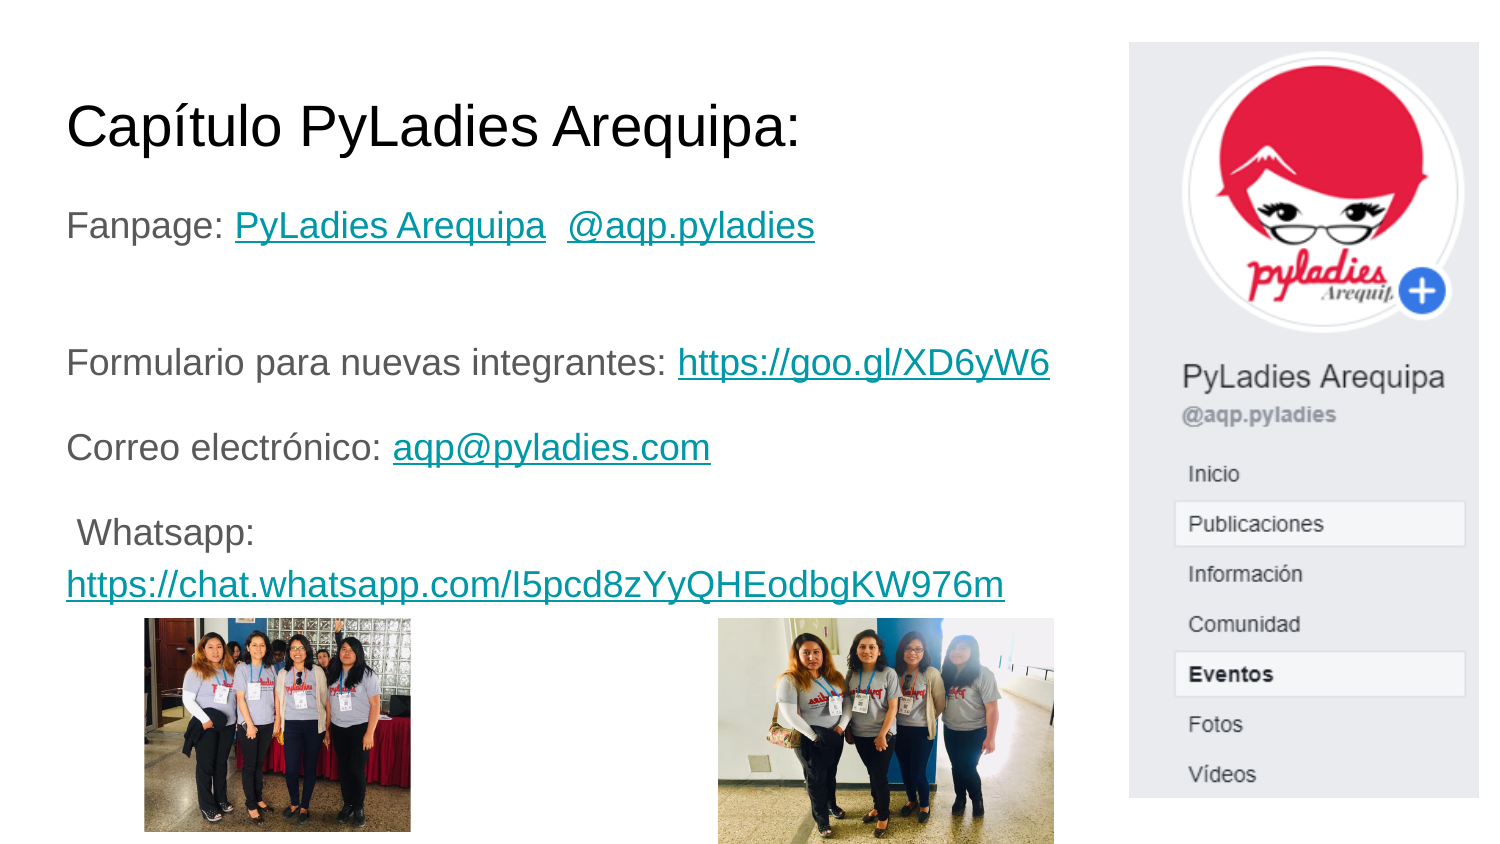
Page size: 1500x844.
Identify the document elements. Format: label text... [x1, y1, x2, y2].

title Capítulo PyLadies Arequipa: [51, 72, 977, 167]
picture [718, 618, 1054, 844]
picture [1129, 42, 1479, 798]
list Fanpage: PyLadies Arequipa @aqp.pyladies Formulario para nuevas integrantes: https://goo.gl/XD6yW6 Correo electrónico: aqp@pyladies.com Whatsapp: https://chat.whatsapp.com/I5pcd8zYyQHEodbgKW976m [51, 179, 1105, 627]
picture [144, 618, 411, 832]
